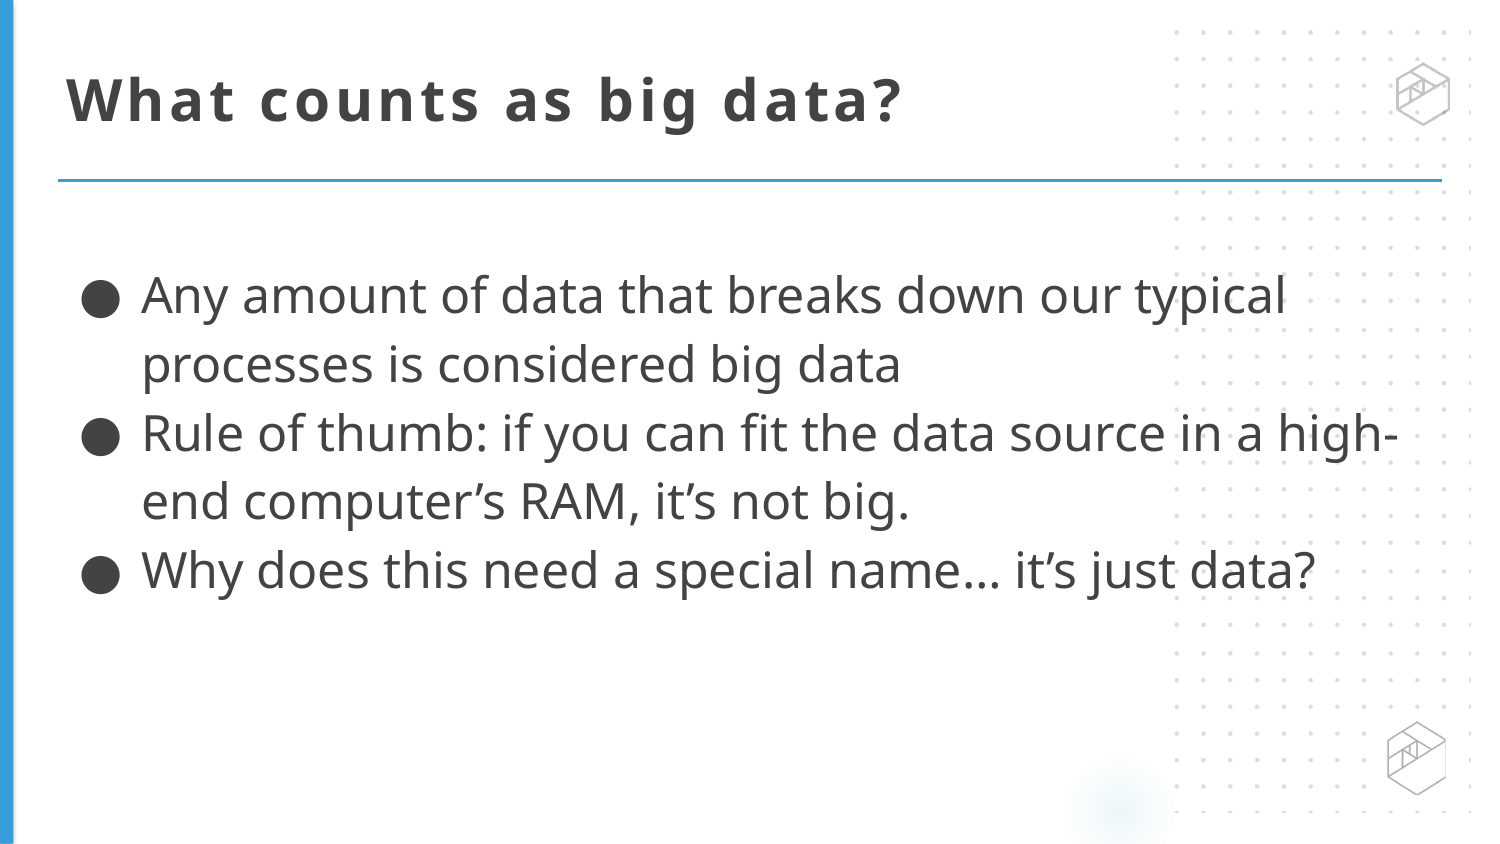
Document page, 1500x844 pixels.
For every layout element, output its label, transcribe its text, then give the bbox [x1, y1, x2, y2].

picture [1058, 750, 1181, 844]
picture [1396, 62, 1451, 126]
title What counts as big data? [51, 48, 1135, 142]
list Any amount of data that breaks down our typical processes is considered big data Rule of thumb: if you can fit the data source in a high-end computer’s RAM, it’s not big. Why does this need a special name… it’s just data? [51, 239, 1449, 675]
